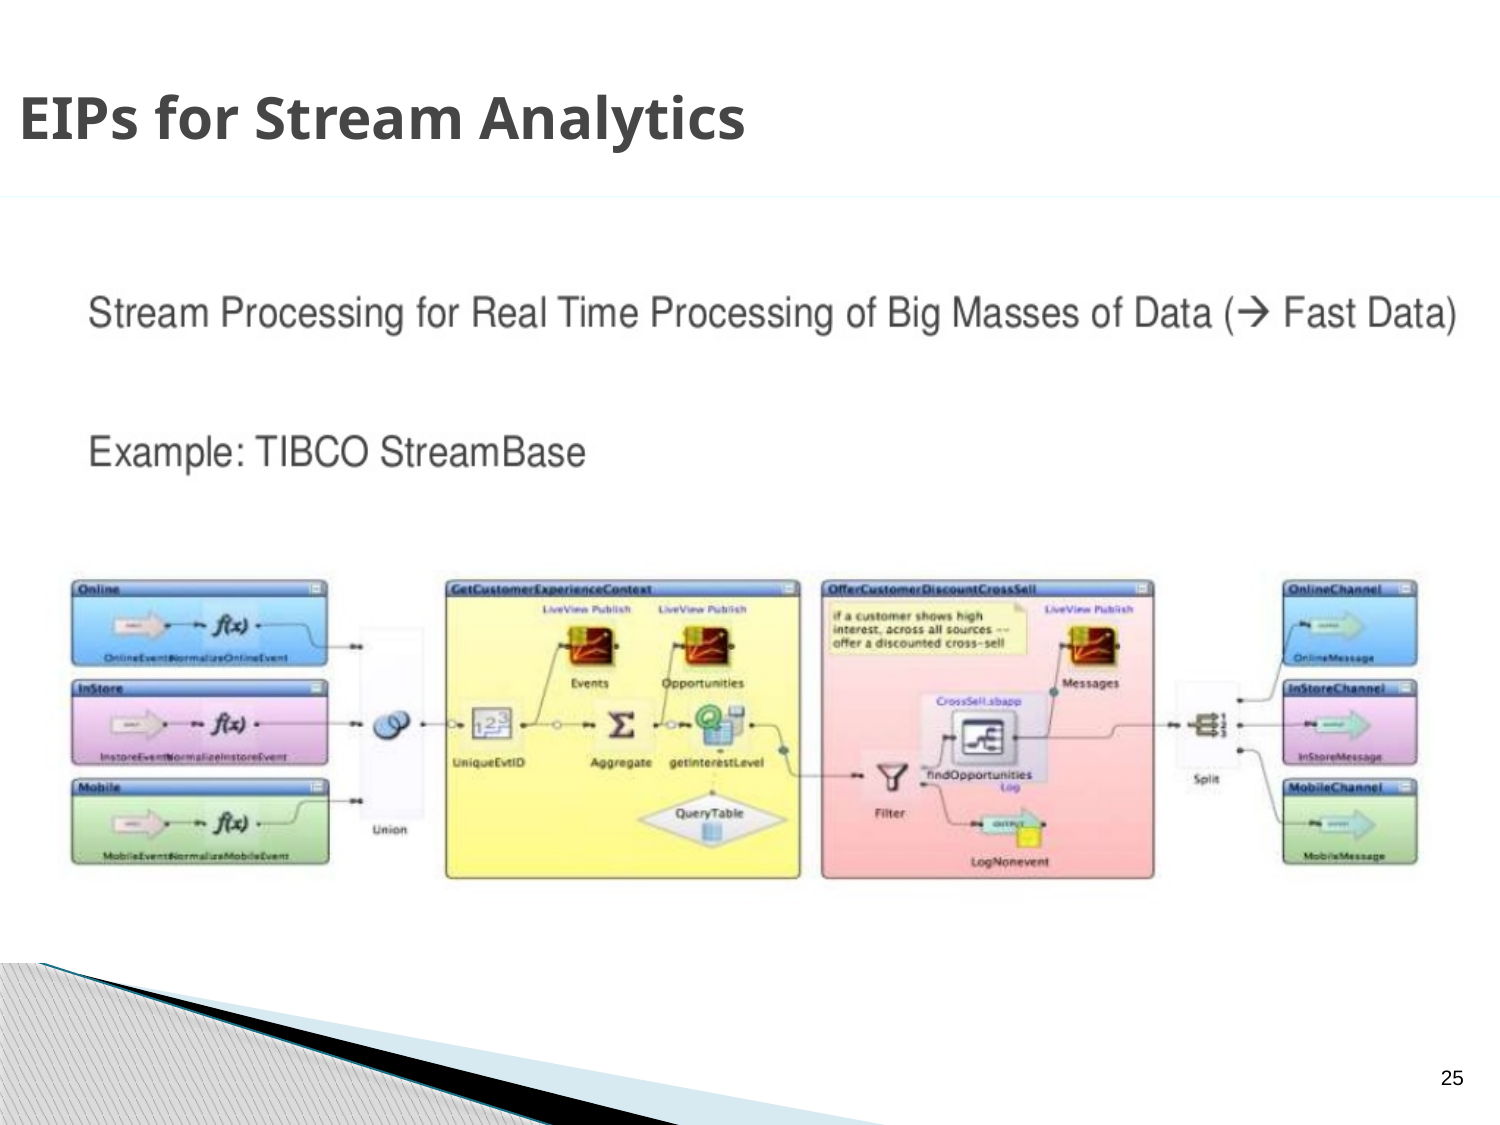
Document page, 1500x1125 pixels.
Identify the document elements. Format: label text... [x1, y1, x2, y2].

slide_number 25 [1418, 1037, 1479, 1098]
picture [0, 196, 1500, 963]
text_box EIPs for Stream Analytics [3, 74, 1329, 175]
